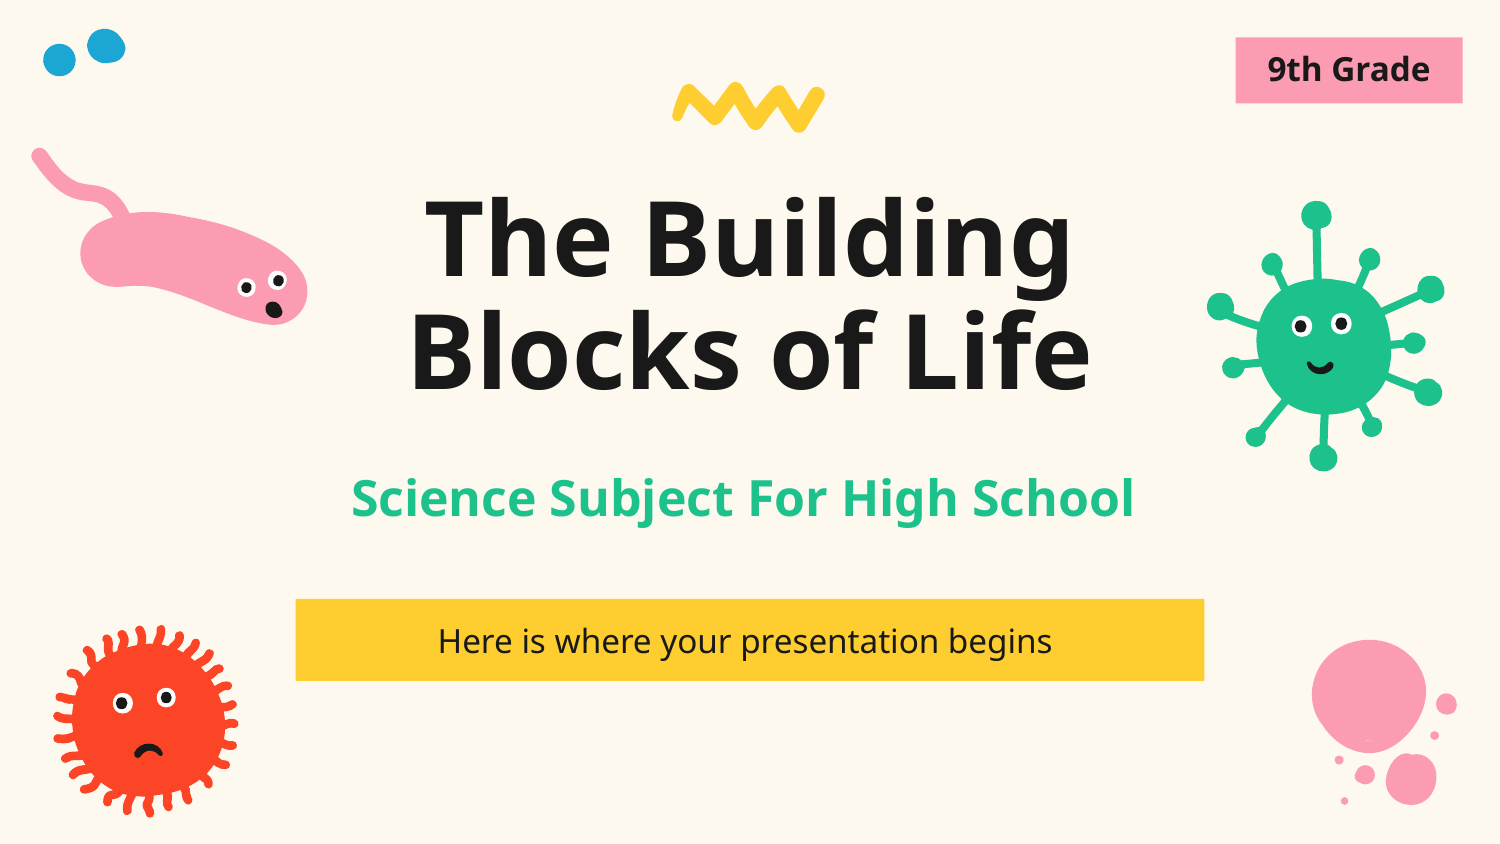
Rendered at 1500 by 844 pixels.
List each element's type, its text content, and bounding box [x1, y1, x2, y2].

title Science Subject For High School [142, 453, 1358, 549]
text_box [9, 187, 317, 301]
title The Building Blocks of Life [357, 145, 1143, 453]
text_box 9th Grade [1235, 37, 1463, 104]
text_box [1204, 200, 1446, 472]
text_box [672, 81, 825, 133]
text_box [52, 624, 240, 818]
subtitle Here is where your presentation begins [295, 598, 1205, 681]
